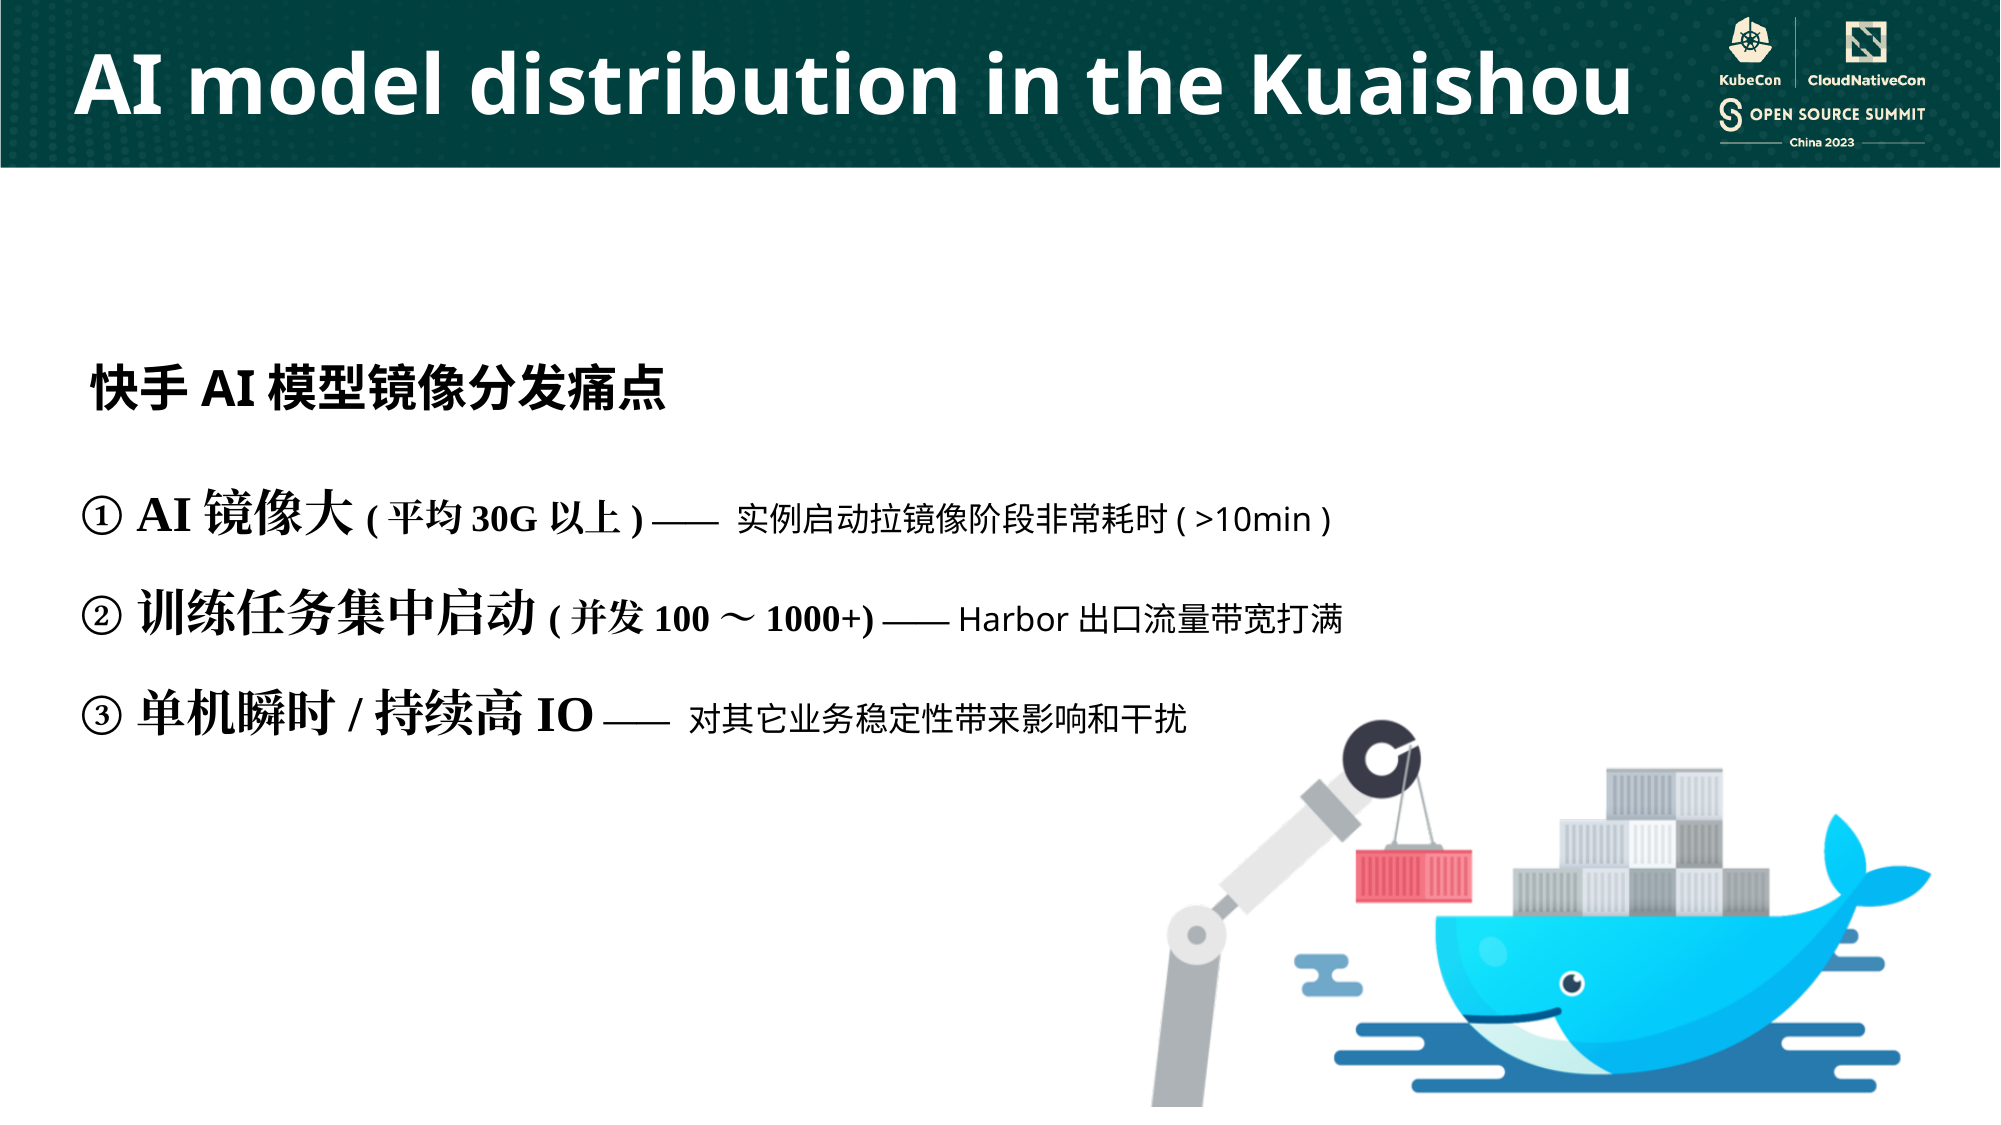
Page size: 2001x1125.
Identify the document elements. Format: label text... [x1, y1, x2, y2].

text_box AI model distribution in the Kuaishou [59, 0, 1785, 196]
text_box AI镜像大(平均30G以上) —— 实例启动拉镜像阶段非常耗时( >10min ) 训练任务集中启动(并发100～1000+) —— Harbor出口流量带宽打满 单机瞬时/持续高IO —— 对其它业务稳定性带来影响和干扰 [65, 474, 1876, 875]
text_box 快手AI模型镜像分发痛点 [74, 348, 842, 425]
picture [0, 0, 2000, 1125]
